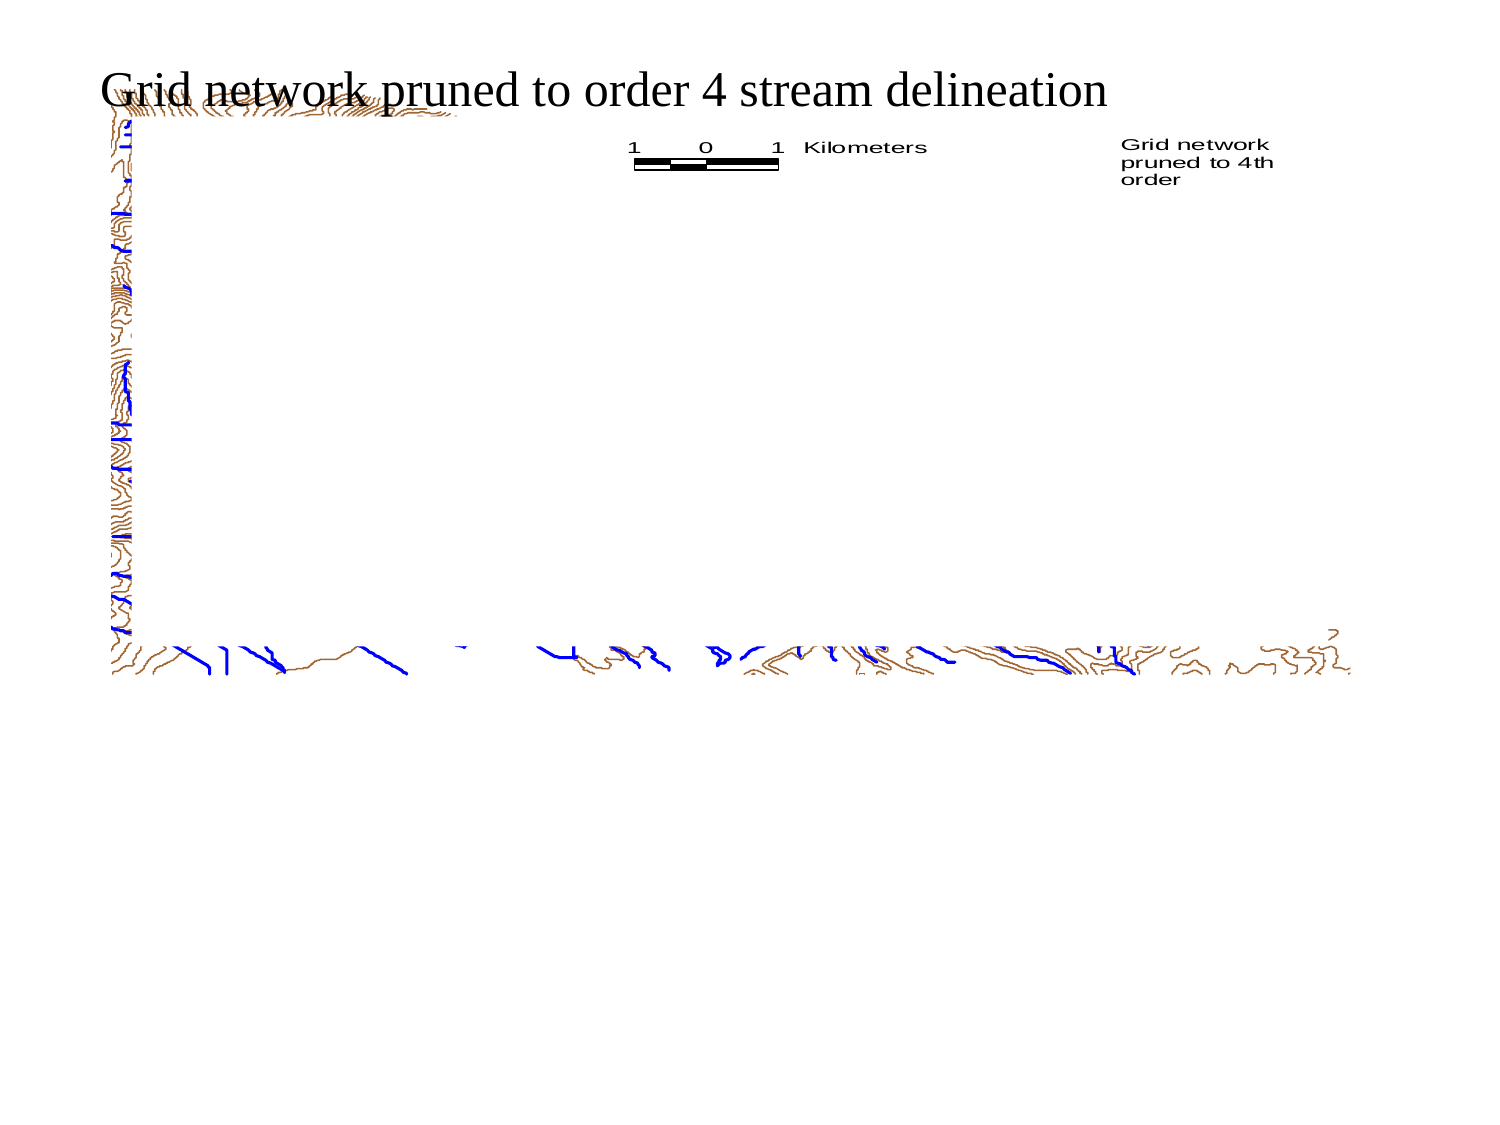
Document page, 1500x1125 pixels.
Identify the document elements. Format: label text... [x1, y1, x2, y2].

picture [93, 71, 1368, 1047]
text_box Grid network pruned to order 4 stream delineation [85, 49, 1415, 124]
